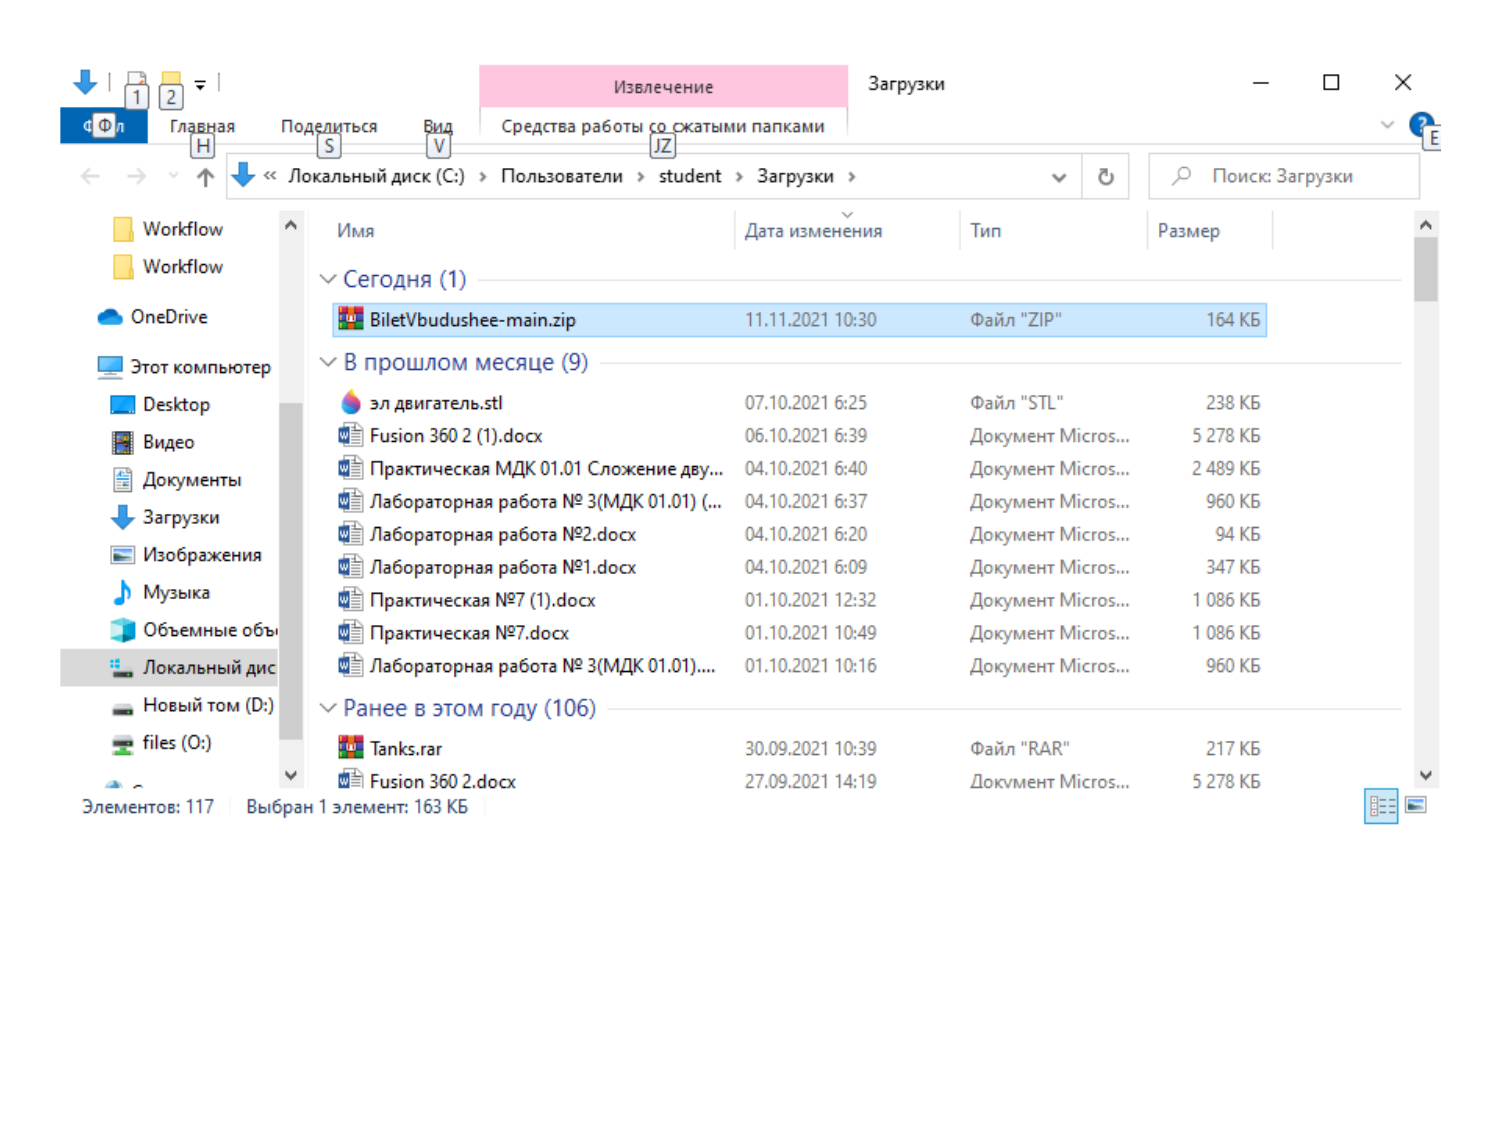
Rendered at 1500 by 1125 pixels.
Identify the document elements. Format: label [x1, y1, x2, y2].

picture [59, 59, 1441, 826]
